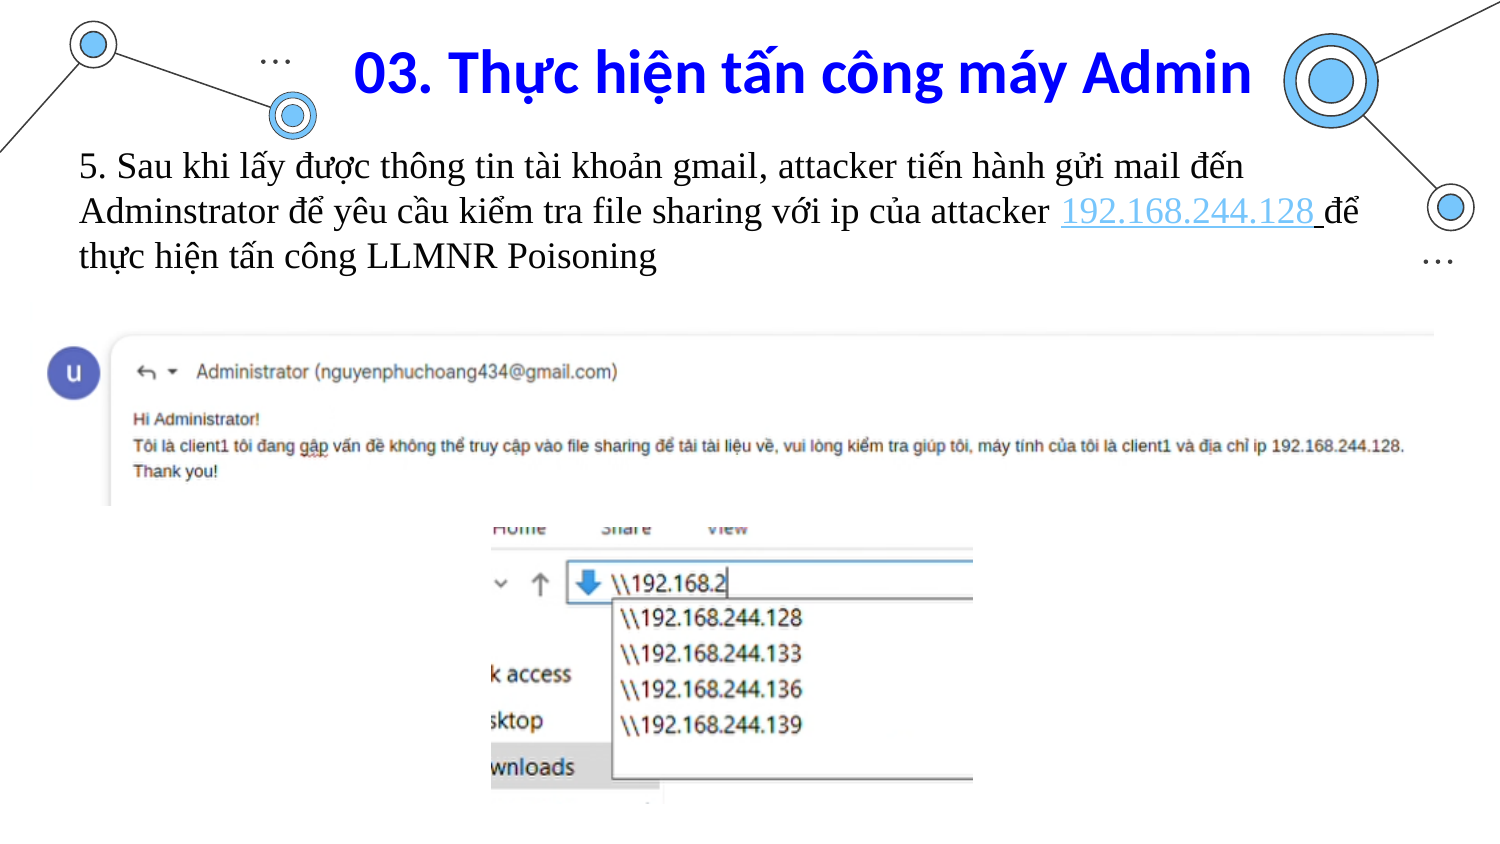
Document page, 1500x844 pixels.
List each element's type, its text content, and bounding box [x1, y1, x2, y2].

picture [29, 302, 1434, 506]
text_box 5. Sau khi lấy được thông tin tài khoản gmail, attacker tiến hành gửi mail đến Adminstrator để yêu cầu kiểm tra file sharing với ip của attacker 192.168.244.128 để thực hiện tấn công LLMNR Poisoning [64, 134, 1376, 284]
text_box 03. Thực hiện tấn công máy Admin [339, 15, 1376, 134]
picture [491, 527, 973, 805]
